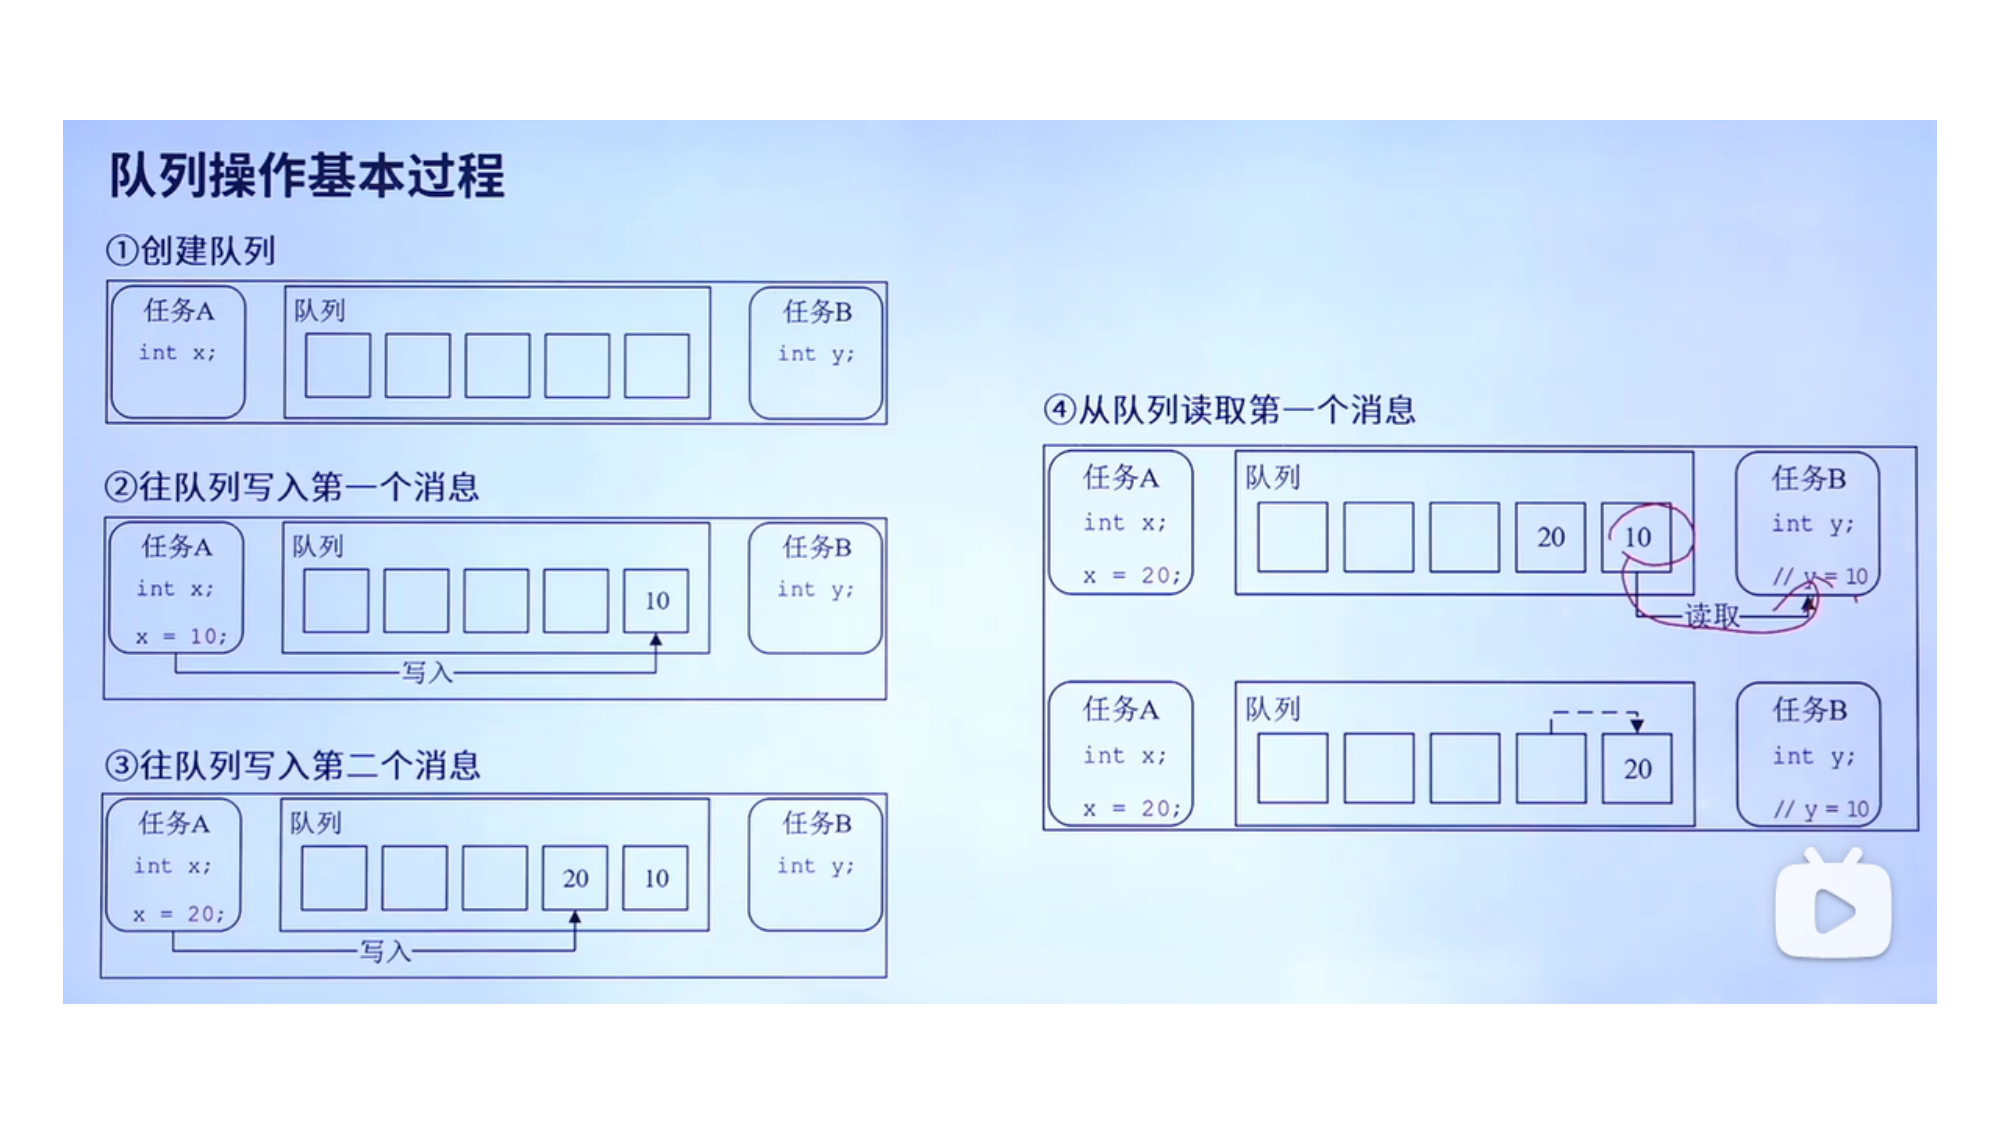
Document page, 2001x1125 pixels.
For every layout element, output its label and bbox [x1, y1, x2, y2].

picture [63, 120, 1937, 1004]
